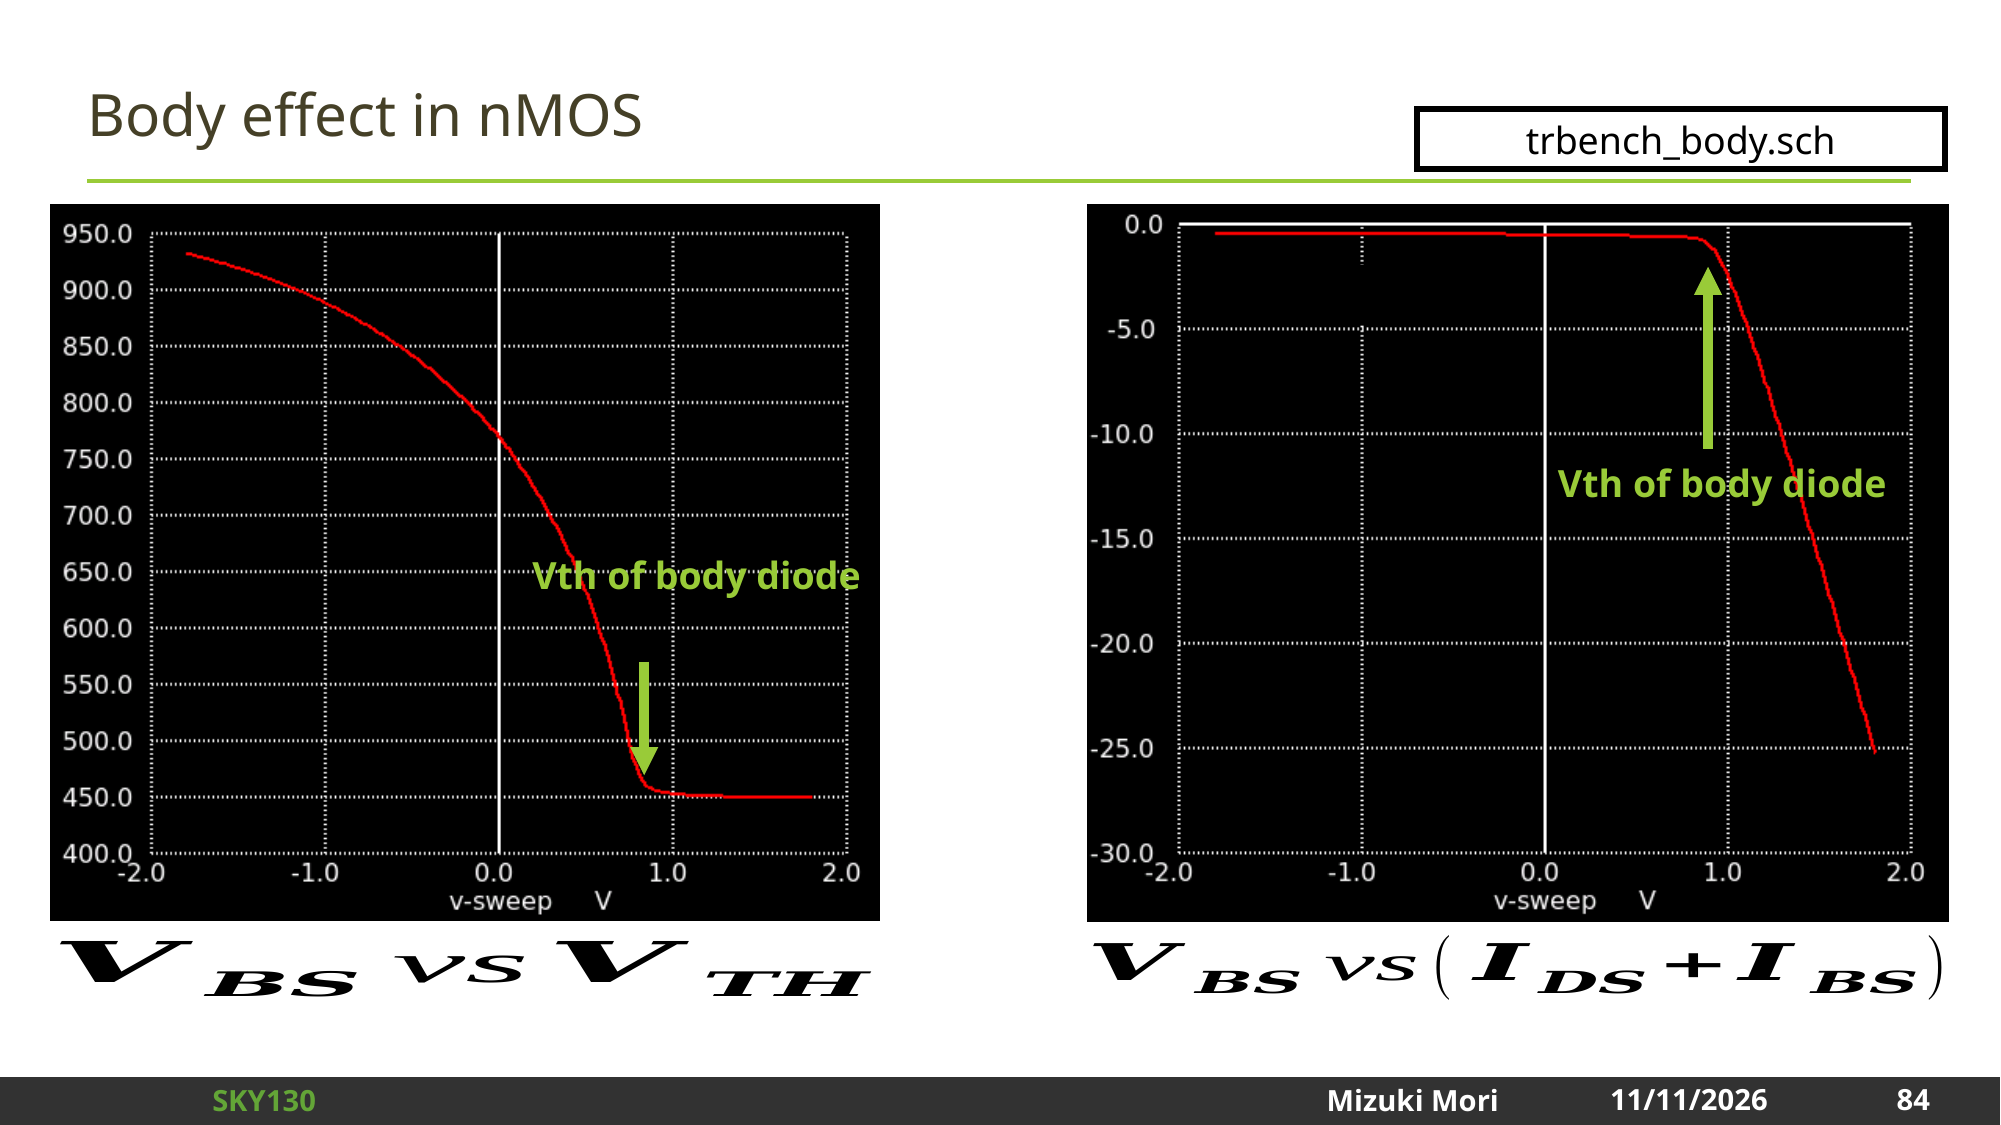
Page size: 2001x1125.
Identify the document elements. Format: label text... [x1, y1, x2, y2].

title Body effect in nMOS [72, 70, 1912, 163]
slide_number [1550, 1077, 1826, 1125]
text_box trbench_body.sch [1416, 108, 1946, 170]
picture [0, 1077, 1550, 1125]
picture [50, 204, 880, 921]
slide_number 84 [1826, 1076, 2000, 1125]
picture [1087, 204, 1950, 922]
